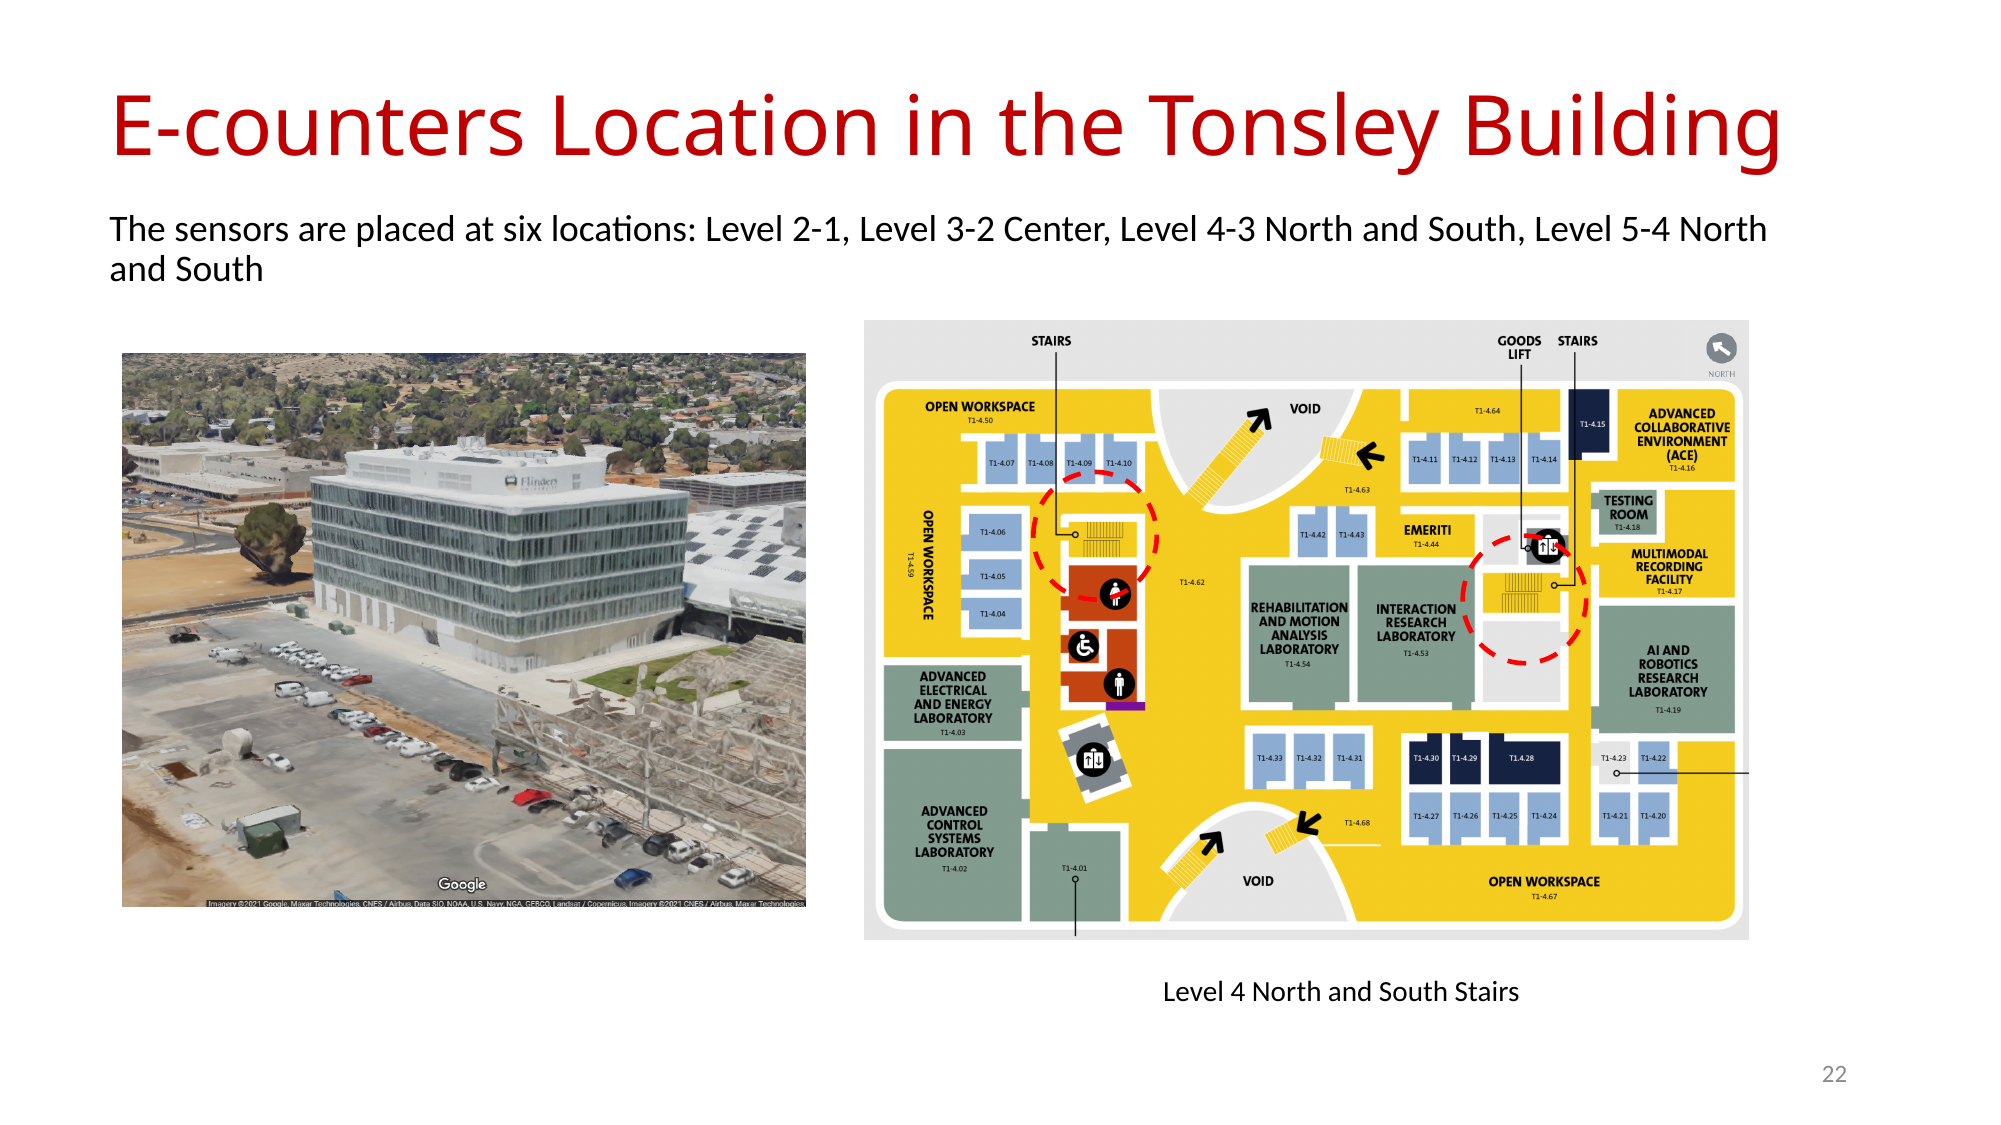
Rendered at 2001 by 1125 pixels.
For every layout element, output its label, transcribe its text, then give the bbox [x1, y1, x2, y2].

slide_number 22 [1412, 1042, 1863, 1103]
text_box E-counters Location in the Tonsley Building [94, 19, 1936, 238]
picture [122, 353, 806, 907]
text_box Level 4 North and South Stairs [1056, 968, 1627, 1032]
text_box The sensors are placed at six locations: Level 2-1, Level 3-2 Center, Level 4-3 North and South, Level 5-4 North and South [94, 201, 1797, 265]
picture [864, 320, 1749, 940]
